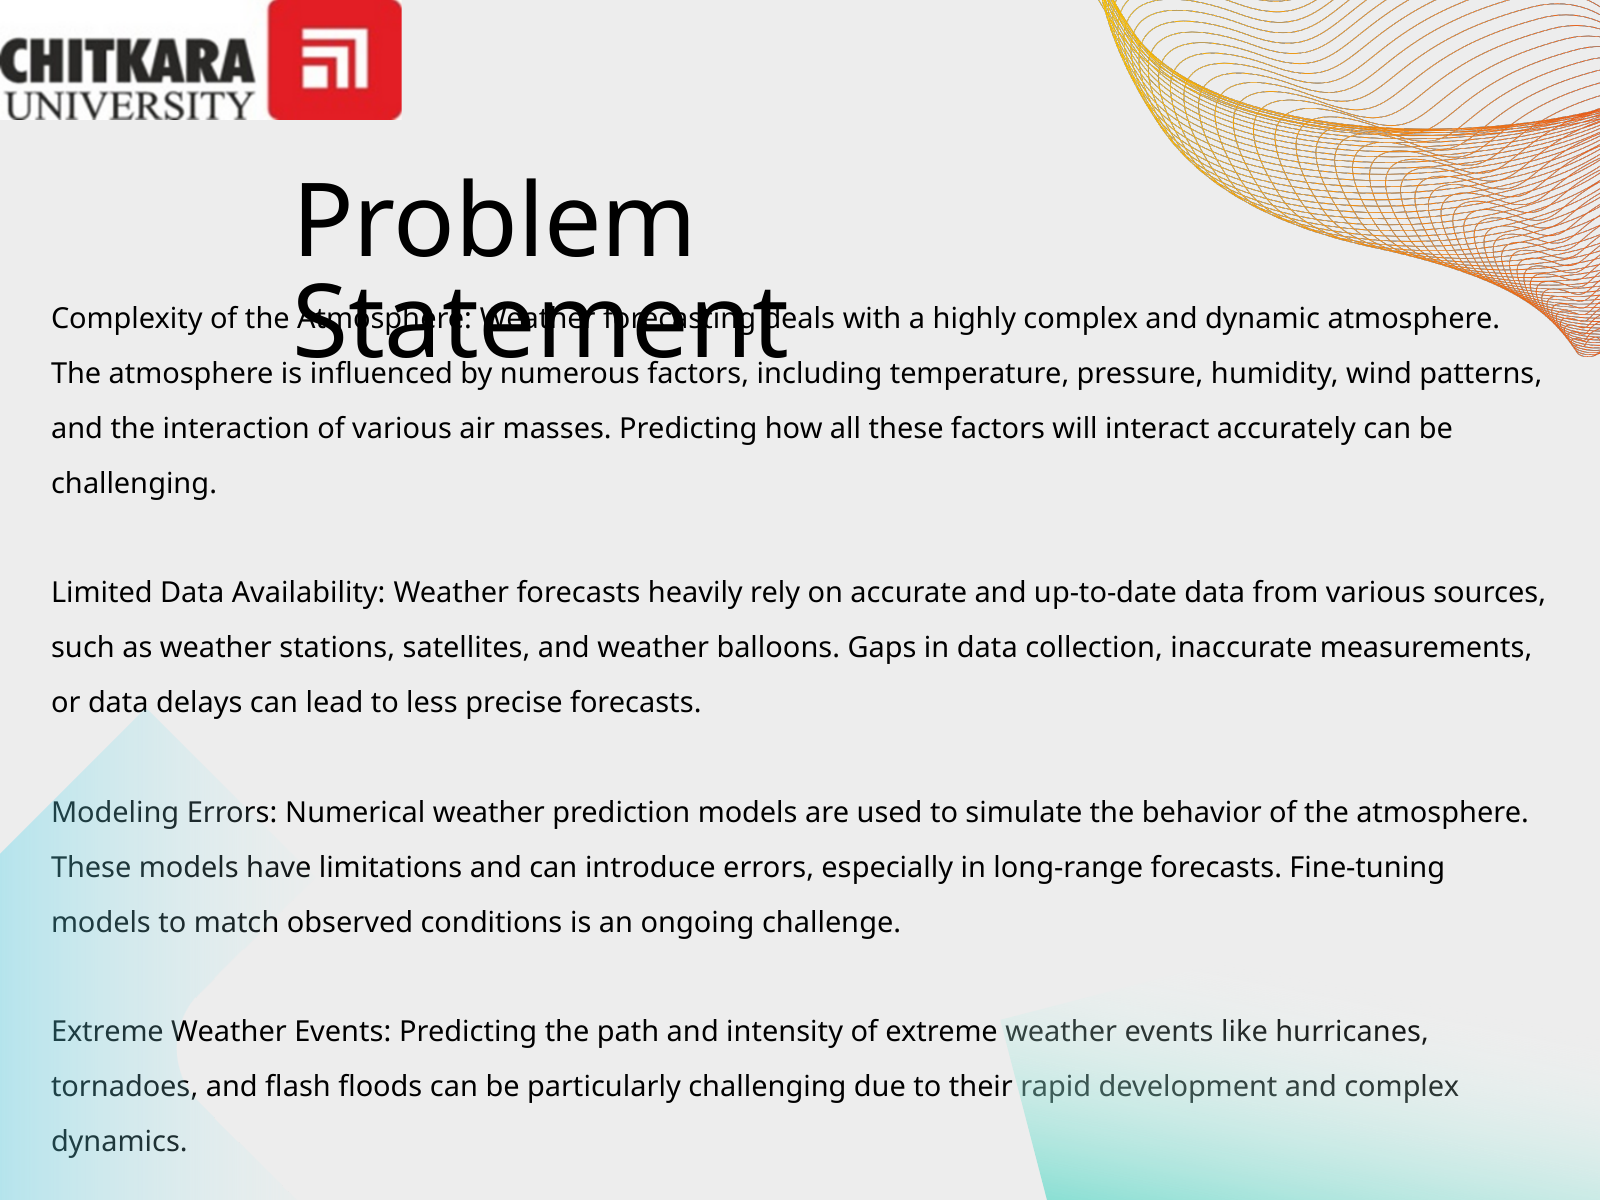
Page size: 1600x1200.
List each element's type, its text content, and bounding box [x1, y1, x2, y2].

text_box [0, 0, 402, 120]
text_box Problem Statement [292, 175, 1218, 378]
text_box [1059, 0, 1600, 357]
text_box [0, 707, 486, 1200]
text_box Complexity of the Atmosphere: Weather forecasting deals with a highly complex and dynamic atmosphere. The atmosphere is influenced by numerous factors, including temperature, pressure, humidity, wind patterns, and the interaction of various air masses. Predicting how all these factors will interact accurately can be challenging. Limited Data Availability: Weather forecasts heavily rely on accurate and up-to-date data from various sources, such as weather stations, satellites, and weather balloons. Gaps in data collection, inaccurate measurements, or data delays can lead to less precise forecasts. Modeling Errors: Numerical weather prediction models are used to simulate the behavior of the atmosphere. These models have limitations and can introduce errors, especially in long-range forecasts. Fine-tuning models to match observed conditions is an ongoing challenge. Extreme Weather Events: Predicting the path and intensity of extreme weather events like hurricanes, tornadoes, and flash floods can be particularly challenging due to their rapid development and complex dynamics. [50, 279, 1549, 1200]
text_box [1000, 864, 1600, 1200]
